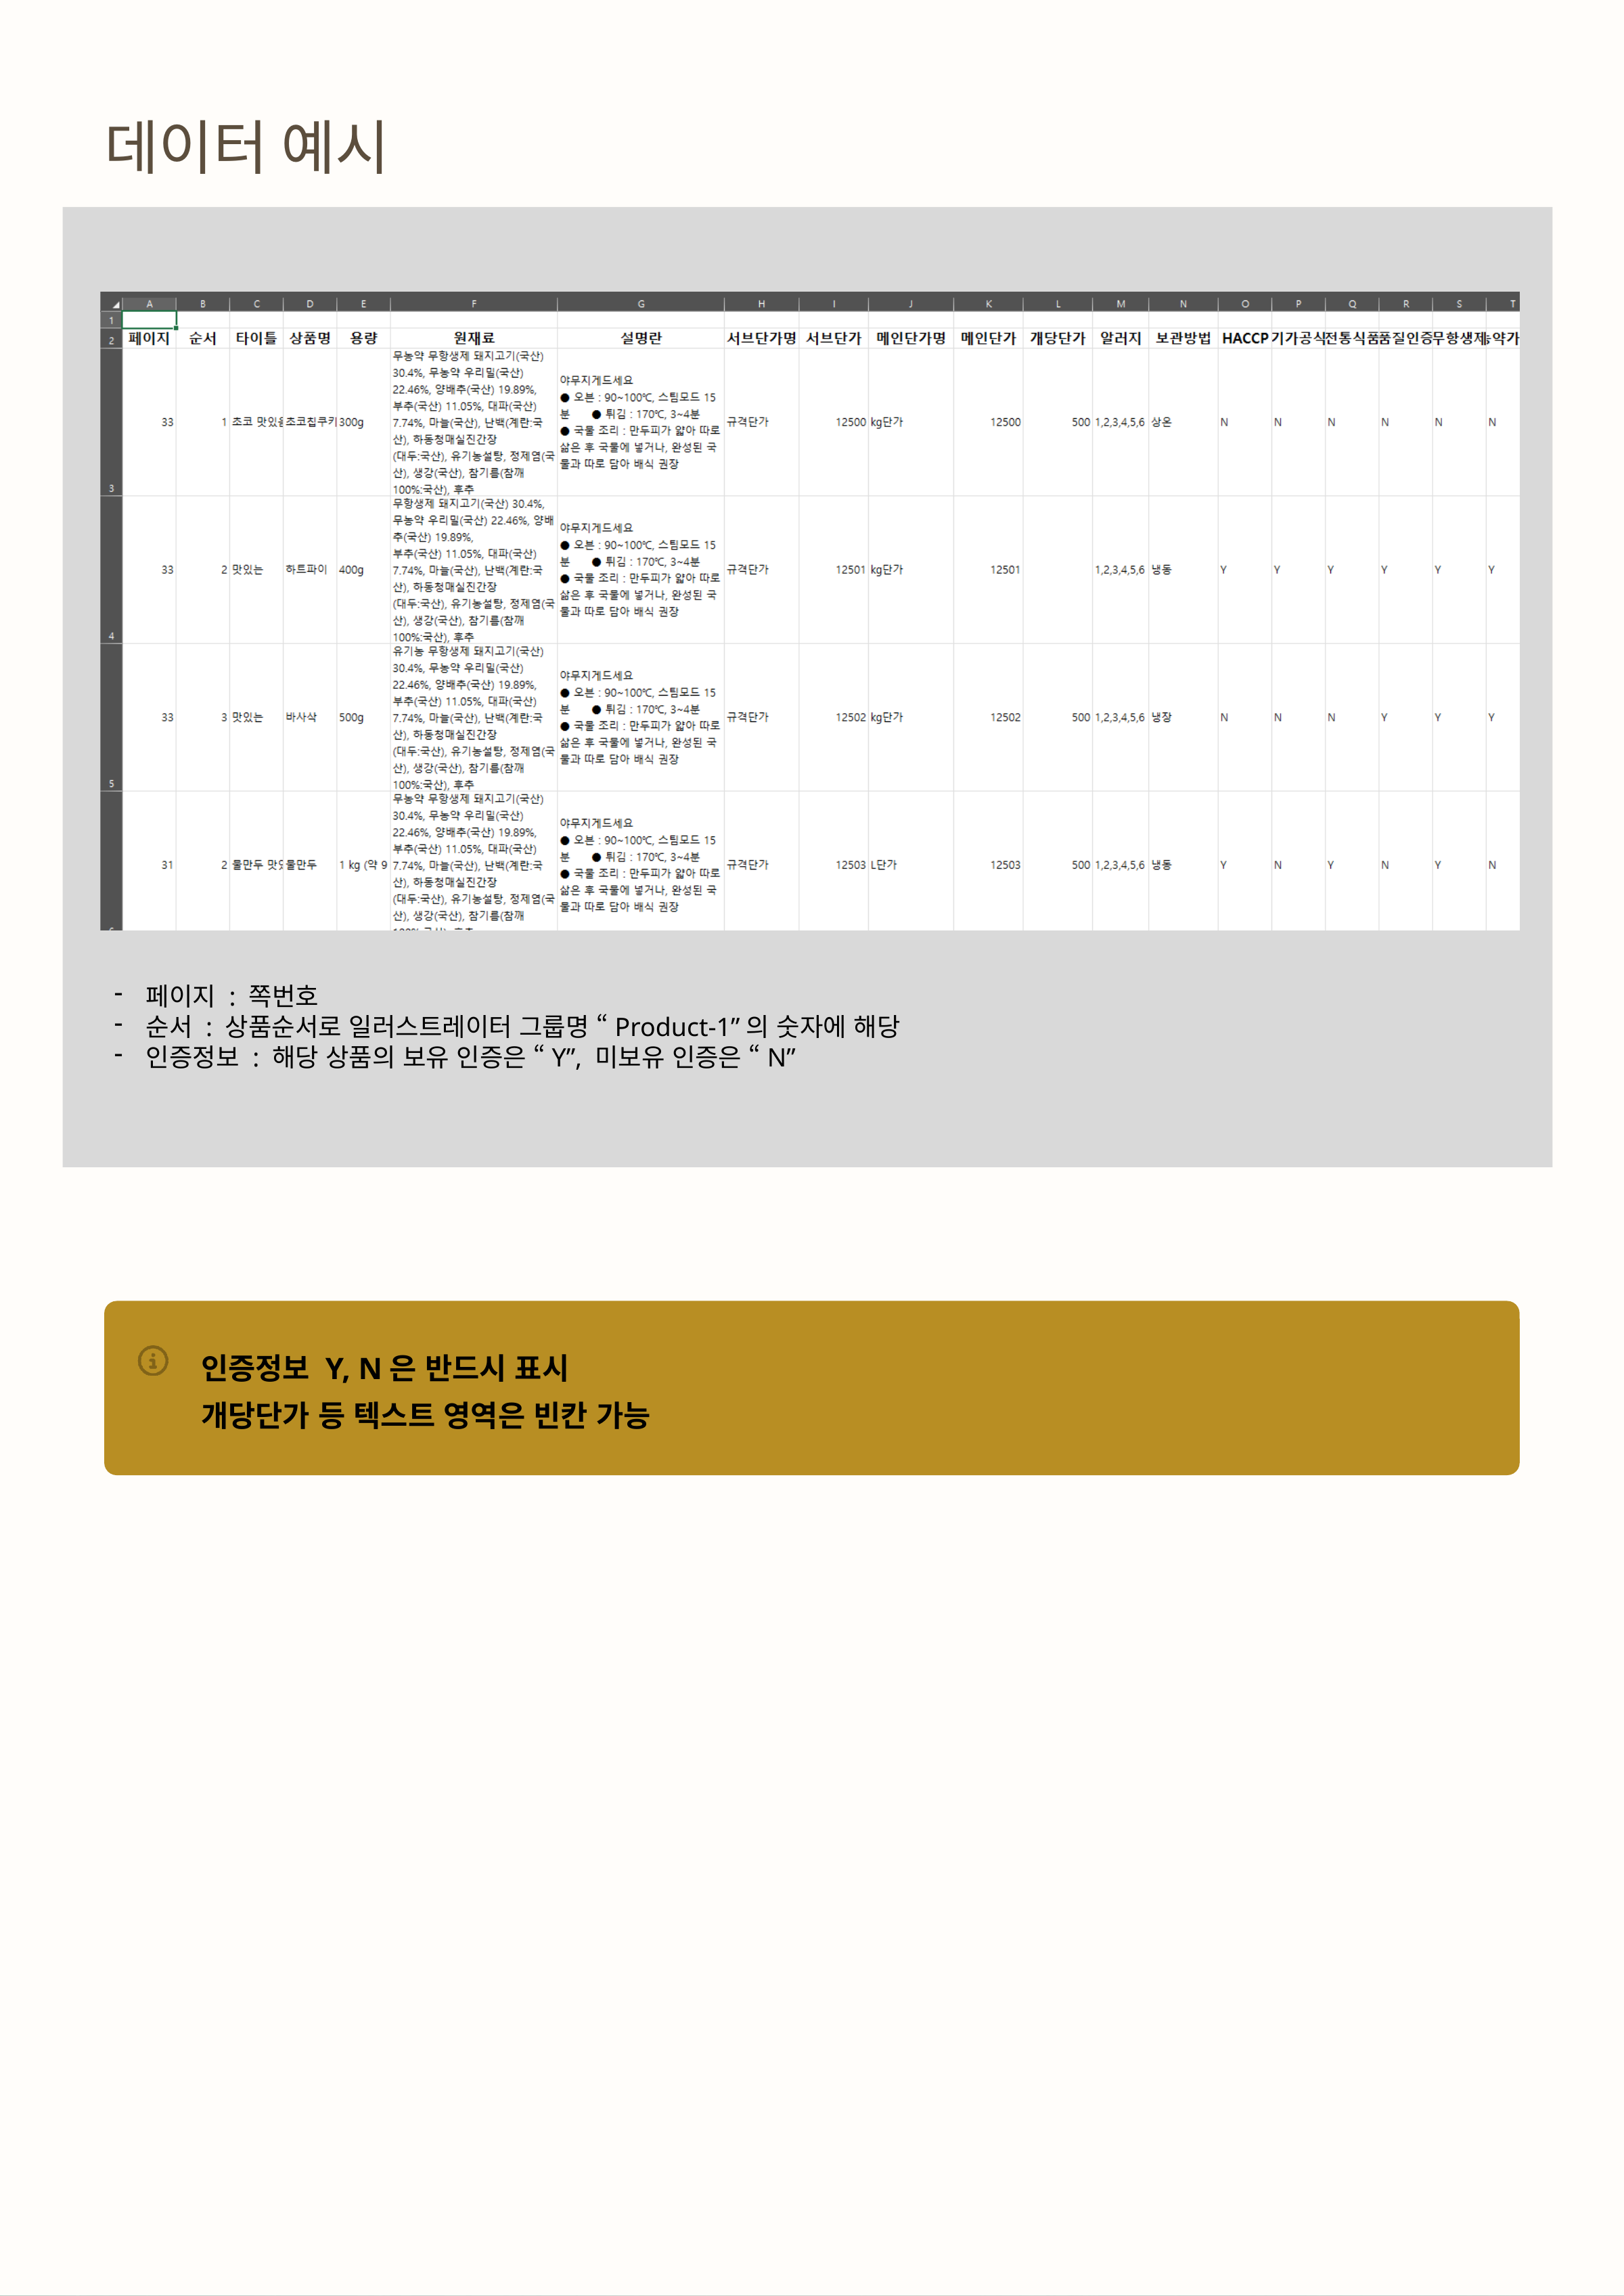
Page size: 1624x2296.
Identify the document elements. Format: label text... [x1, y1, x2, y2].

text_box 데이터 예시 [104, 107, 780, 182]
text_box 페이지 : 쪽번호 순서 : 상품순서로 일러스트레이터 그룹명 “Product-1”의 숫자에 해당 인증정보 : 해당 상품의 보유 인증은 “Y”, 미보유 인증은 “N” [104, 975, 952, 1077]
text_box 인증정보 Y, N은 반드시 표시 개당단가 등 텍스트 영역은 빈칸 가능 [201, 1338, 1490, 1434]
picture [100, 292, 1520, 930]
text_box [104, 1301, 1520, 1476]
picture [134, 1345, 172, 1376]
text_box [62, 206, 1554, 1168]
